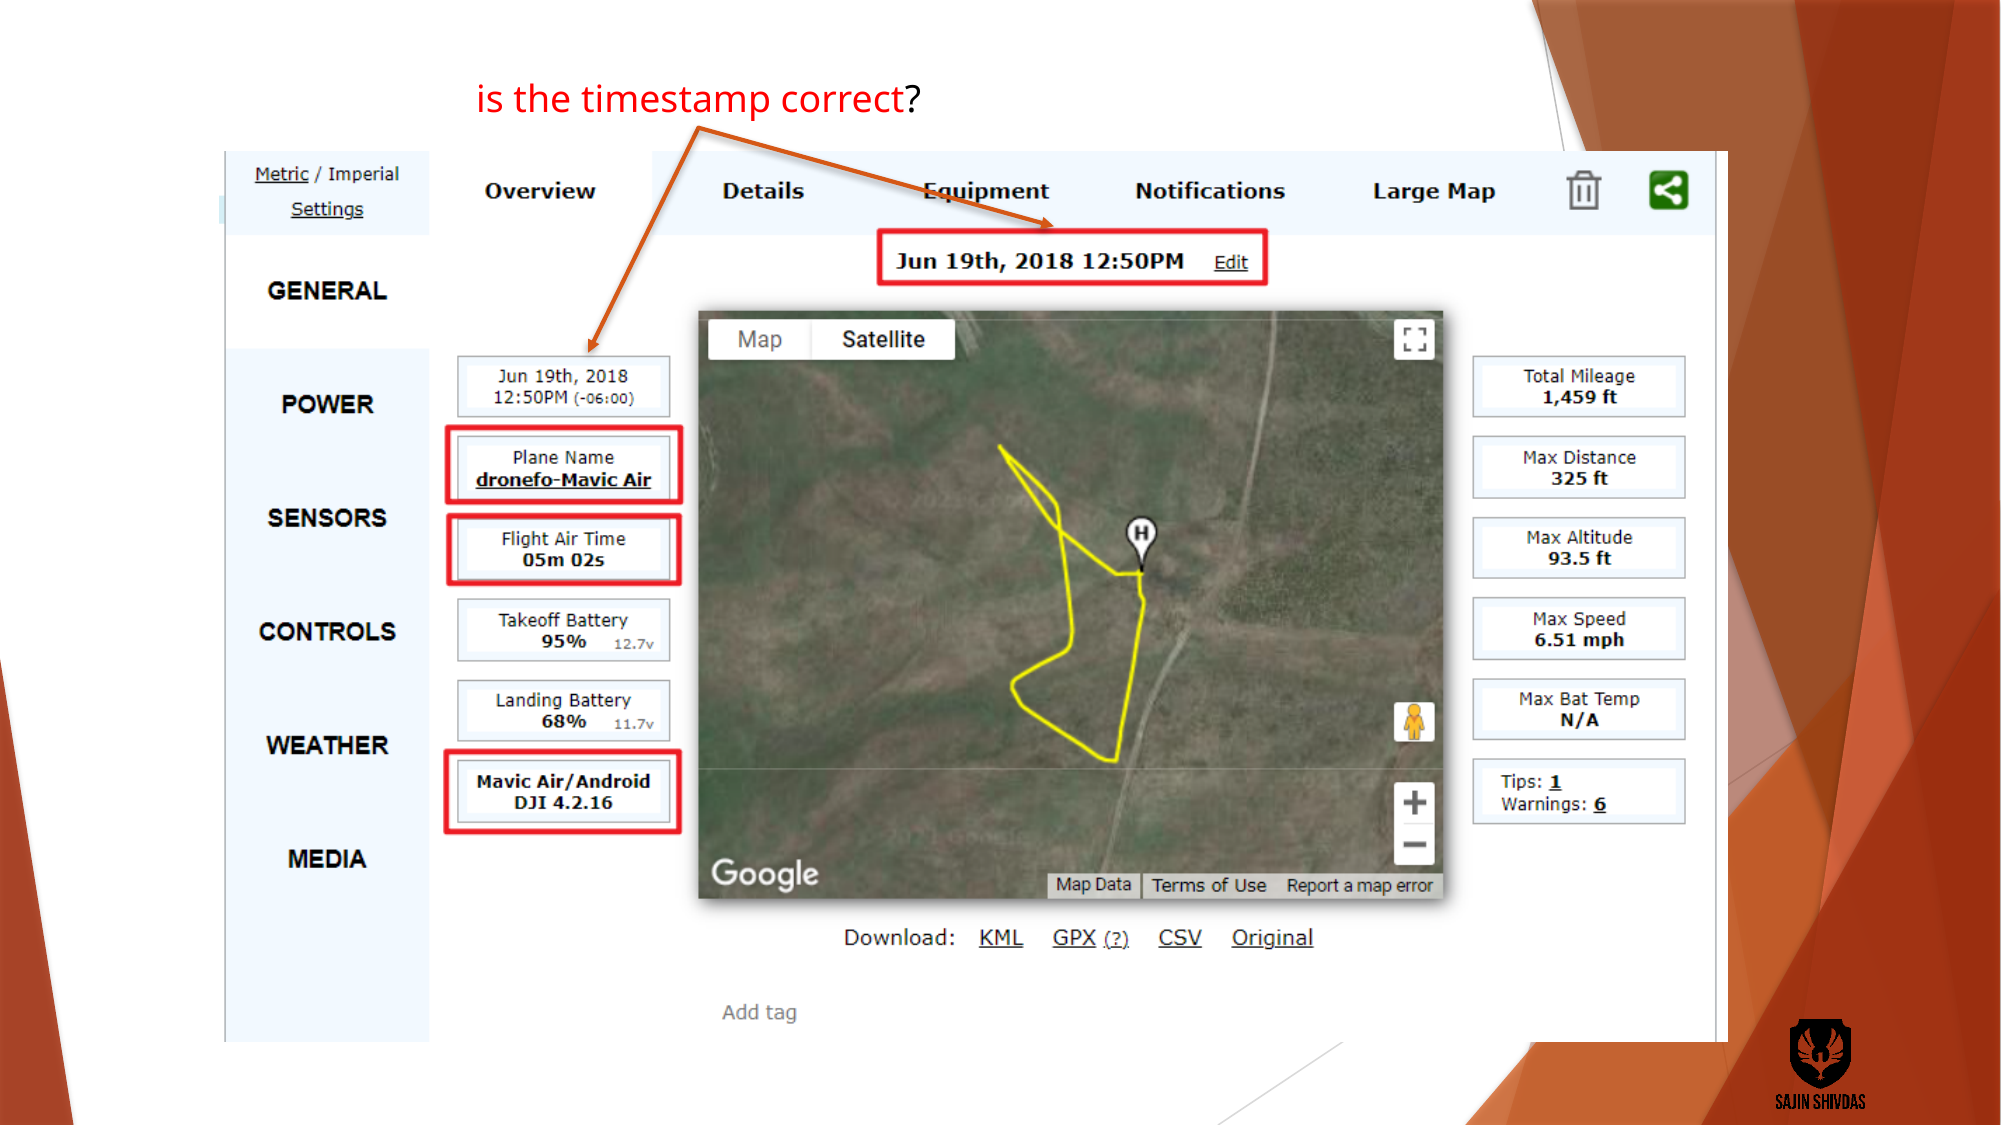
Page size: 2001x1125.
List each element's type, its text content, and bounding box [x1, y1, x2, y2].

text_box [587, 128, 699, 354]
text_box is the timestamp correct? [461, 67, 936, 128]
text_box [697, 128, 1055, 227]
picture [219, 151, 1728, 1042]
picture [1765, 1009, 1878, 1121]
